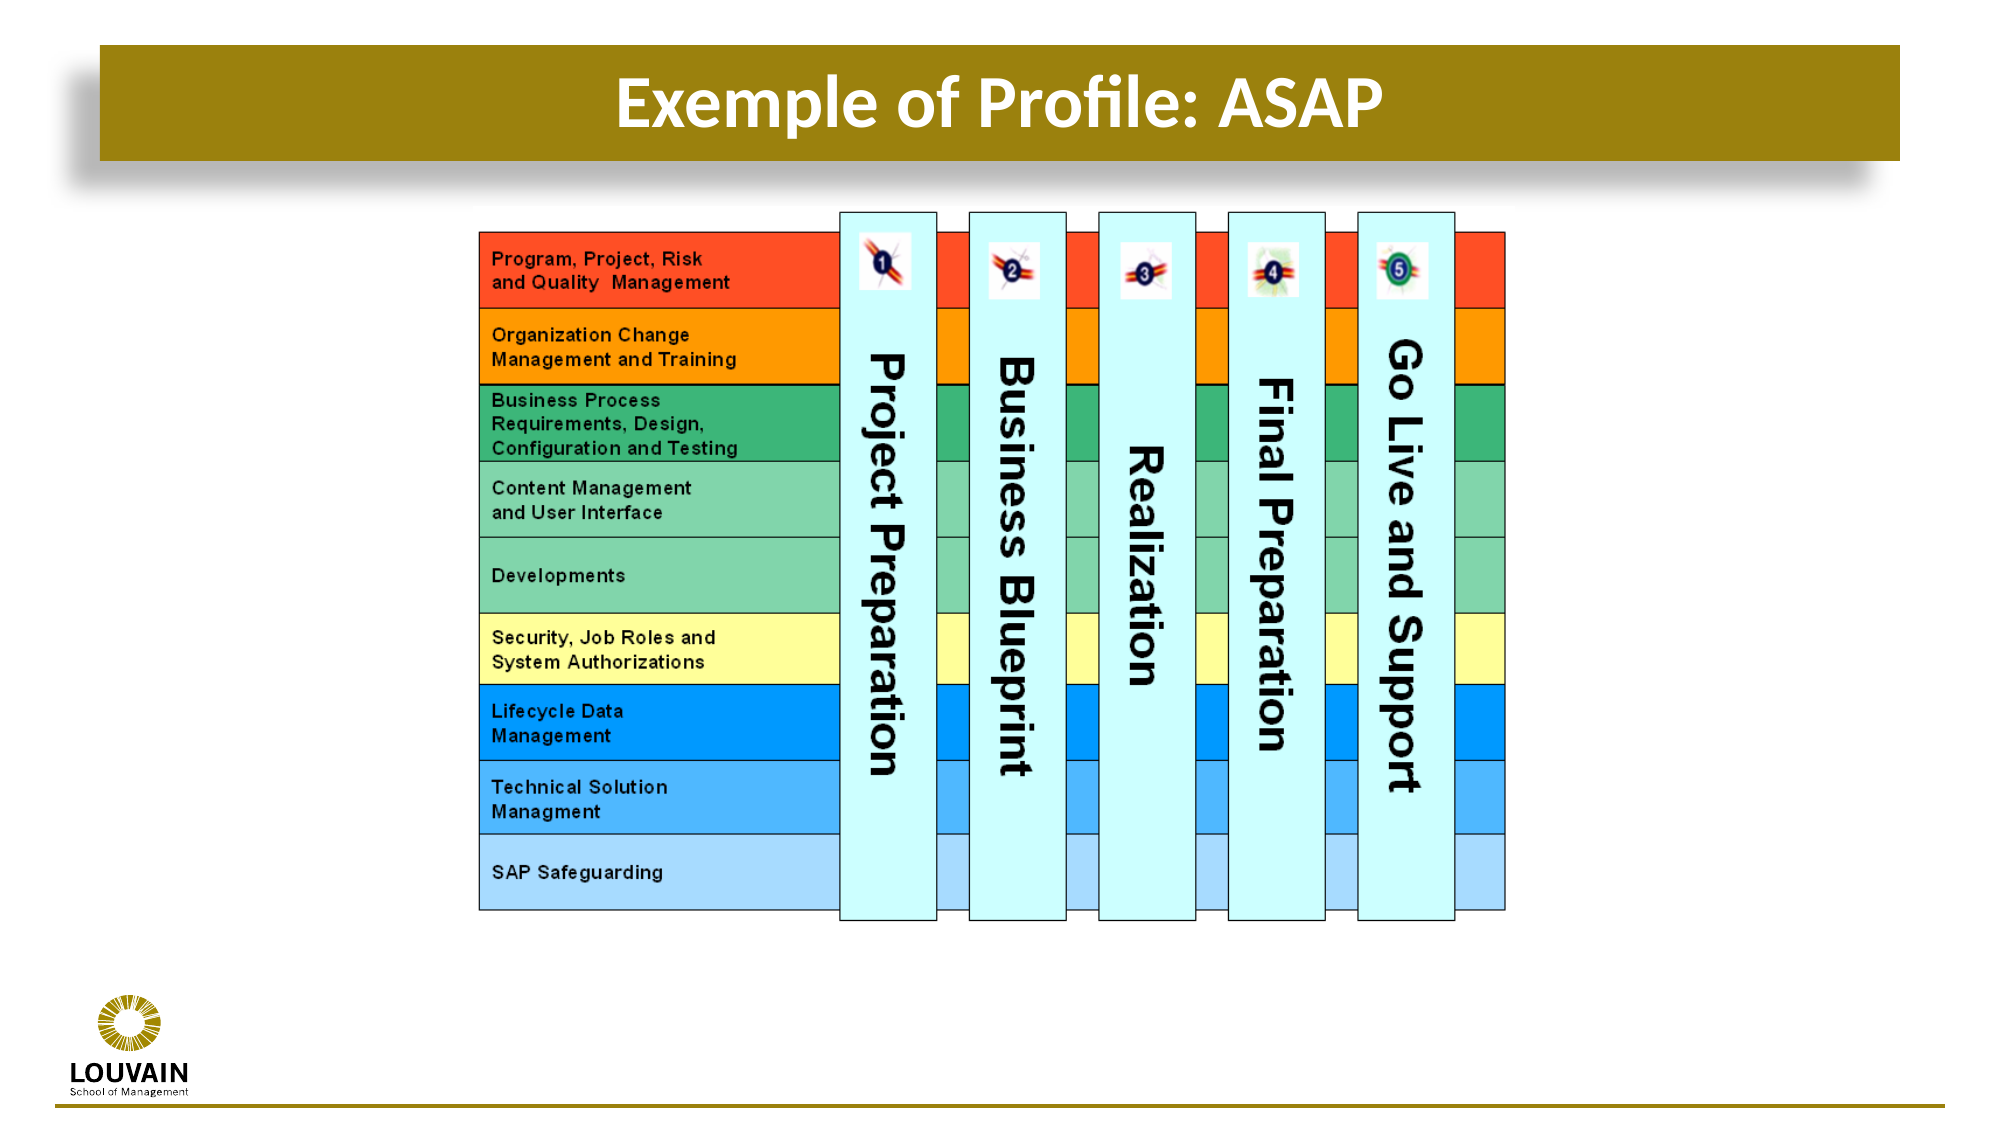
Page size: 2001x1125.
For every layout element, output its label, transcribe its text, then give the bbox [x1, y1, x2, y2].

title Exemple of Profile: ASAP [99, 45, 1900, 161]
picture [473, 206, 1515, 927]
